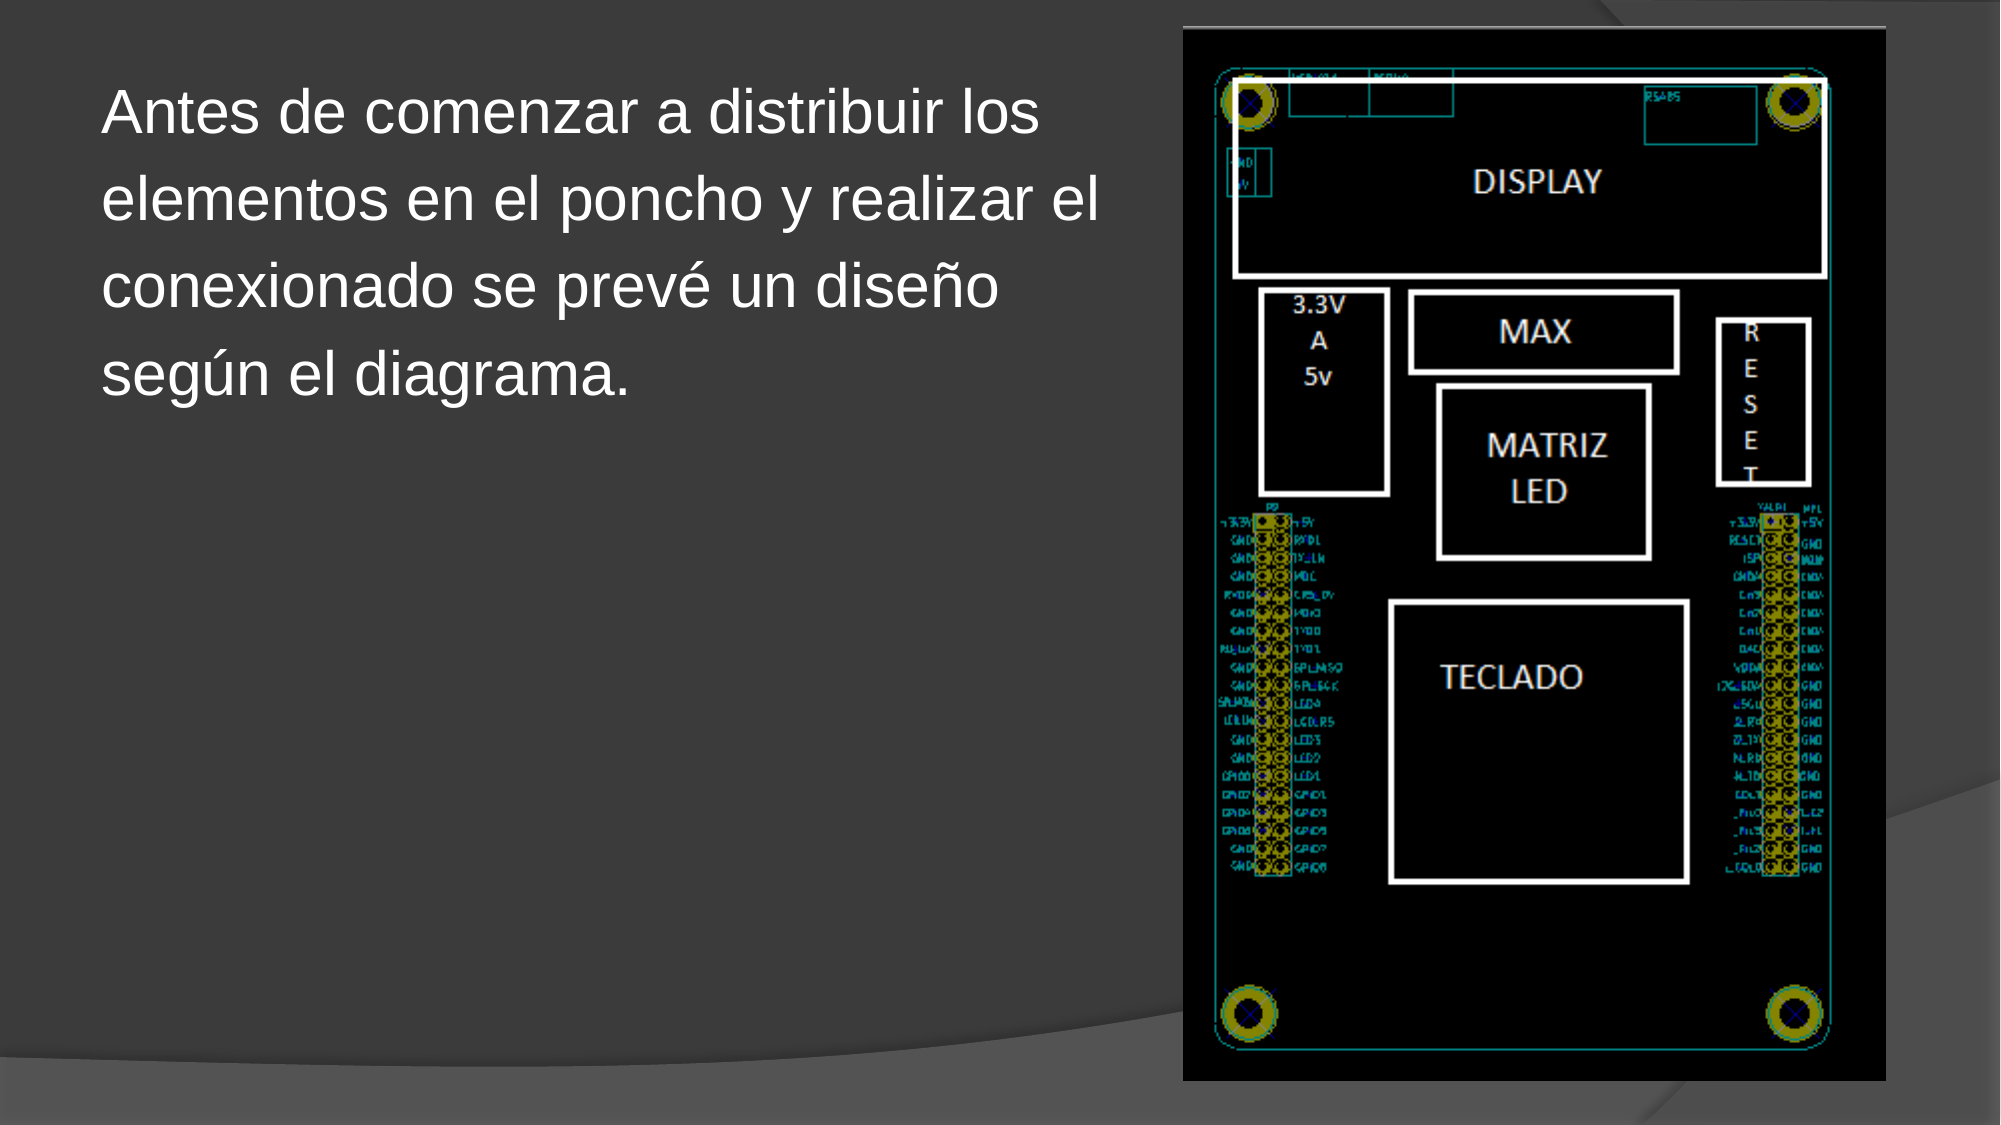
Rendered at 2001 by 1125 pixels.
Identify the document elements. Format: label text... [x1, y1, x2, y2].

list Antes de comenzar a distribuir los elementos en el poncho y realizar el conexionado se prevé un diseño según el diagrama. [80, 63, 1151, 806]
picture [1183, 26, 1886, 1081]
